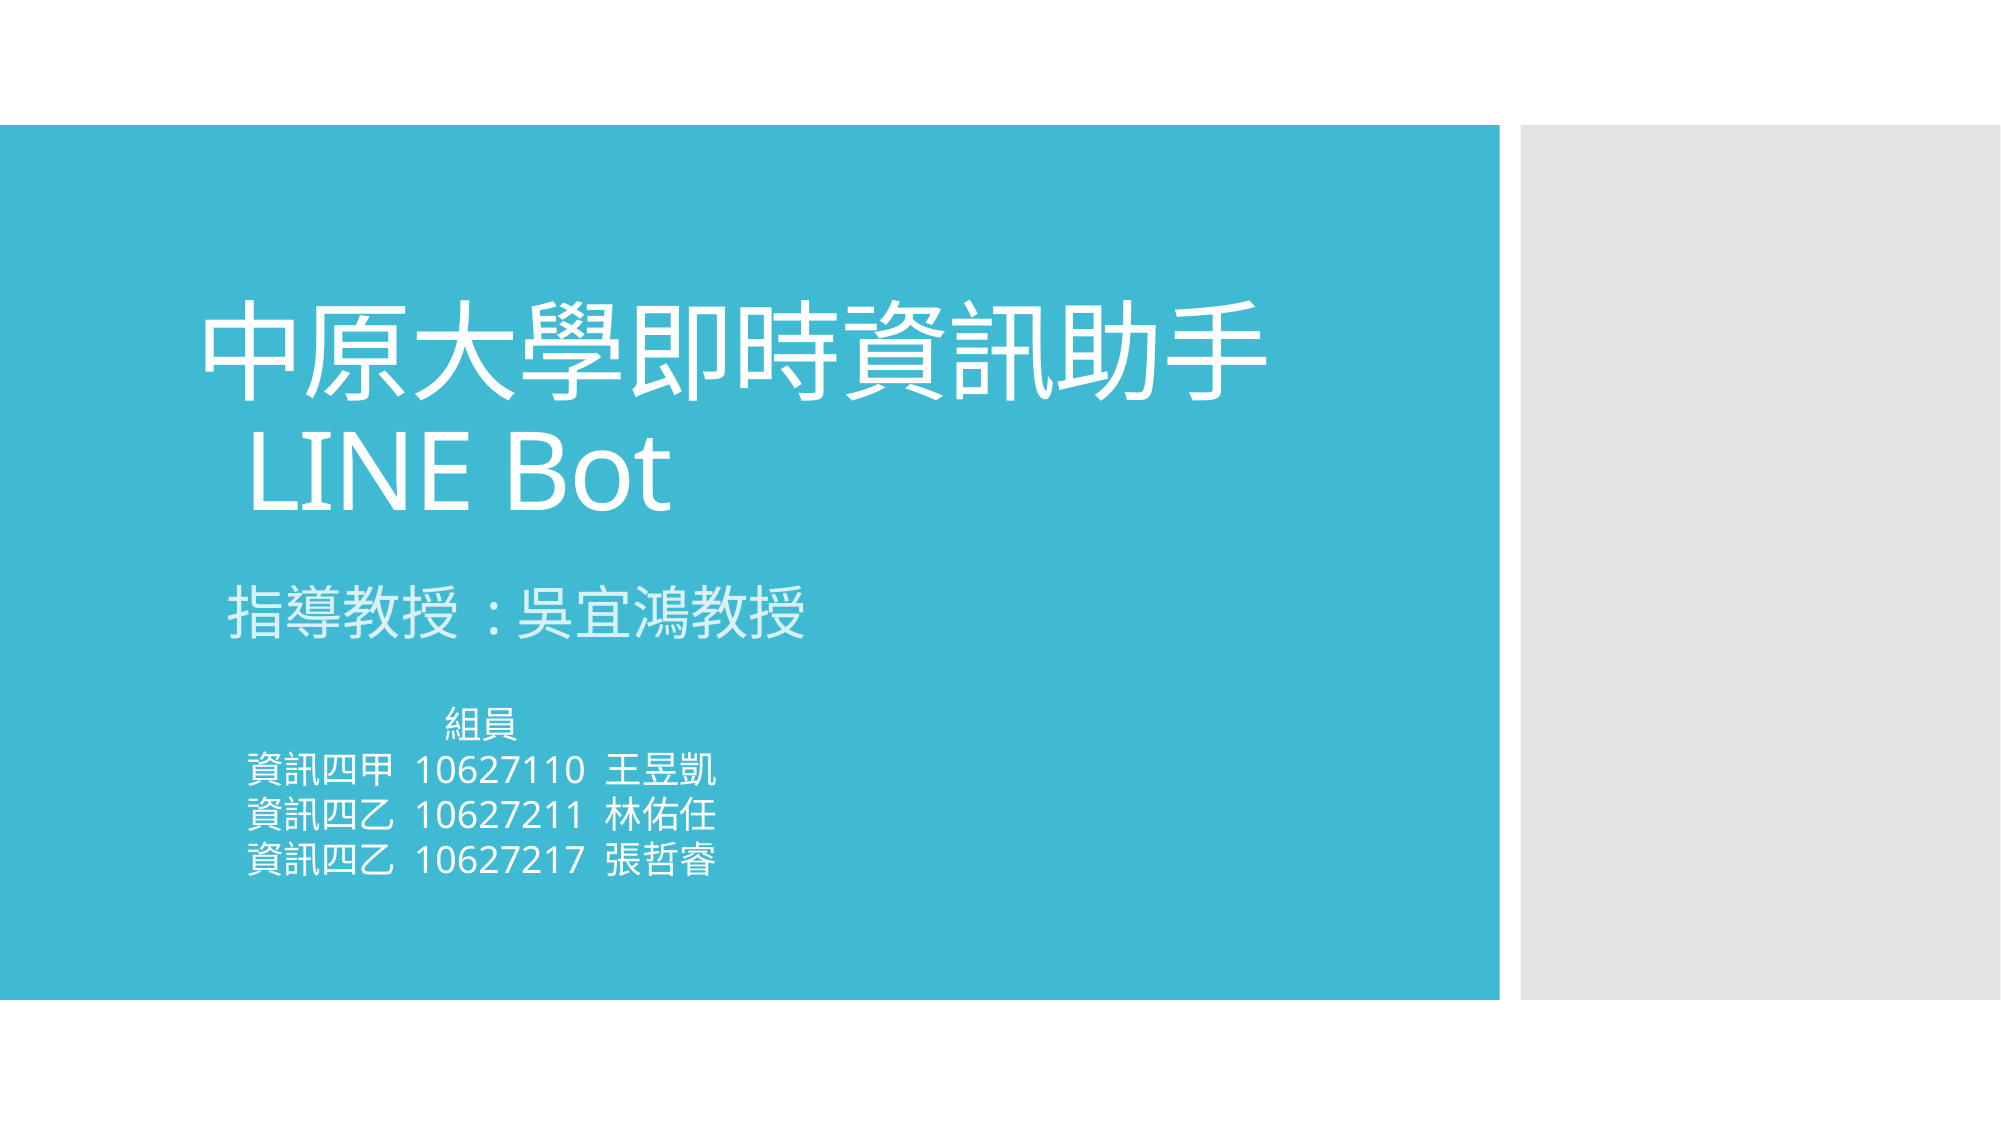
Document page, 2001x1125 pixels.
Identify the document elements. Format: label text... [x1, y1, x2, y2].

subtitle 指導教授 :吳宜鴻教授 [211, 576, 1412, 649]
text_box 組員 資訊四甲 10627110 王昱凱 資訊四乙 10627211 林佑任 資訊四乙 10627217 張哲睿 [180, 693, 784, 889]
title 中原大學即時資訊助手 LINE Bot [180, 210, 1381, 542]
